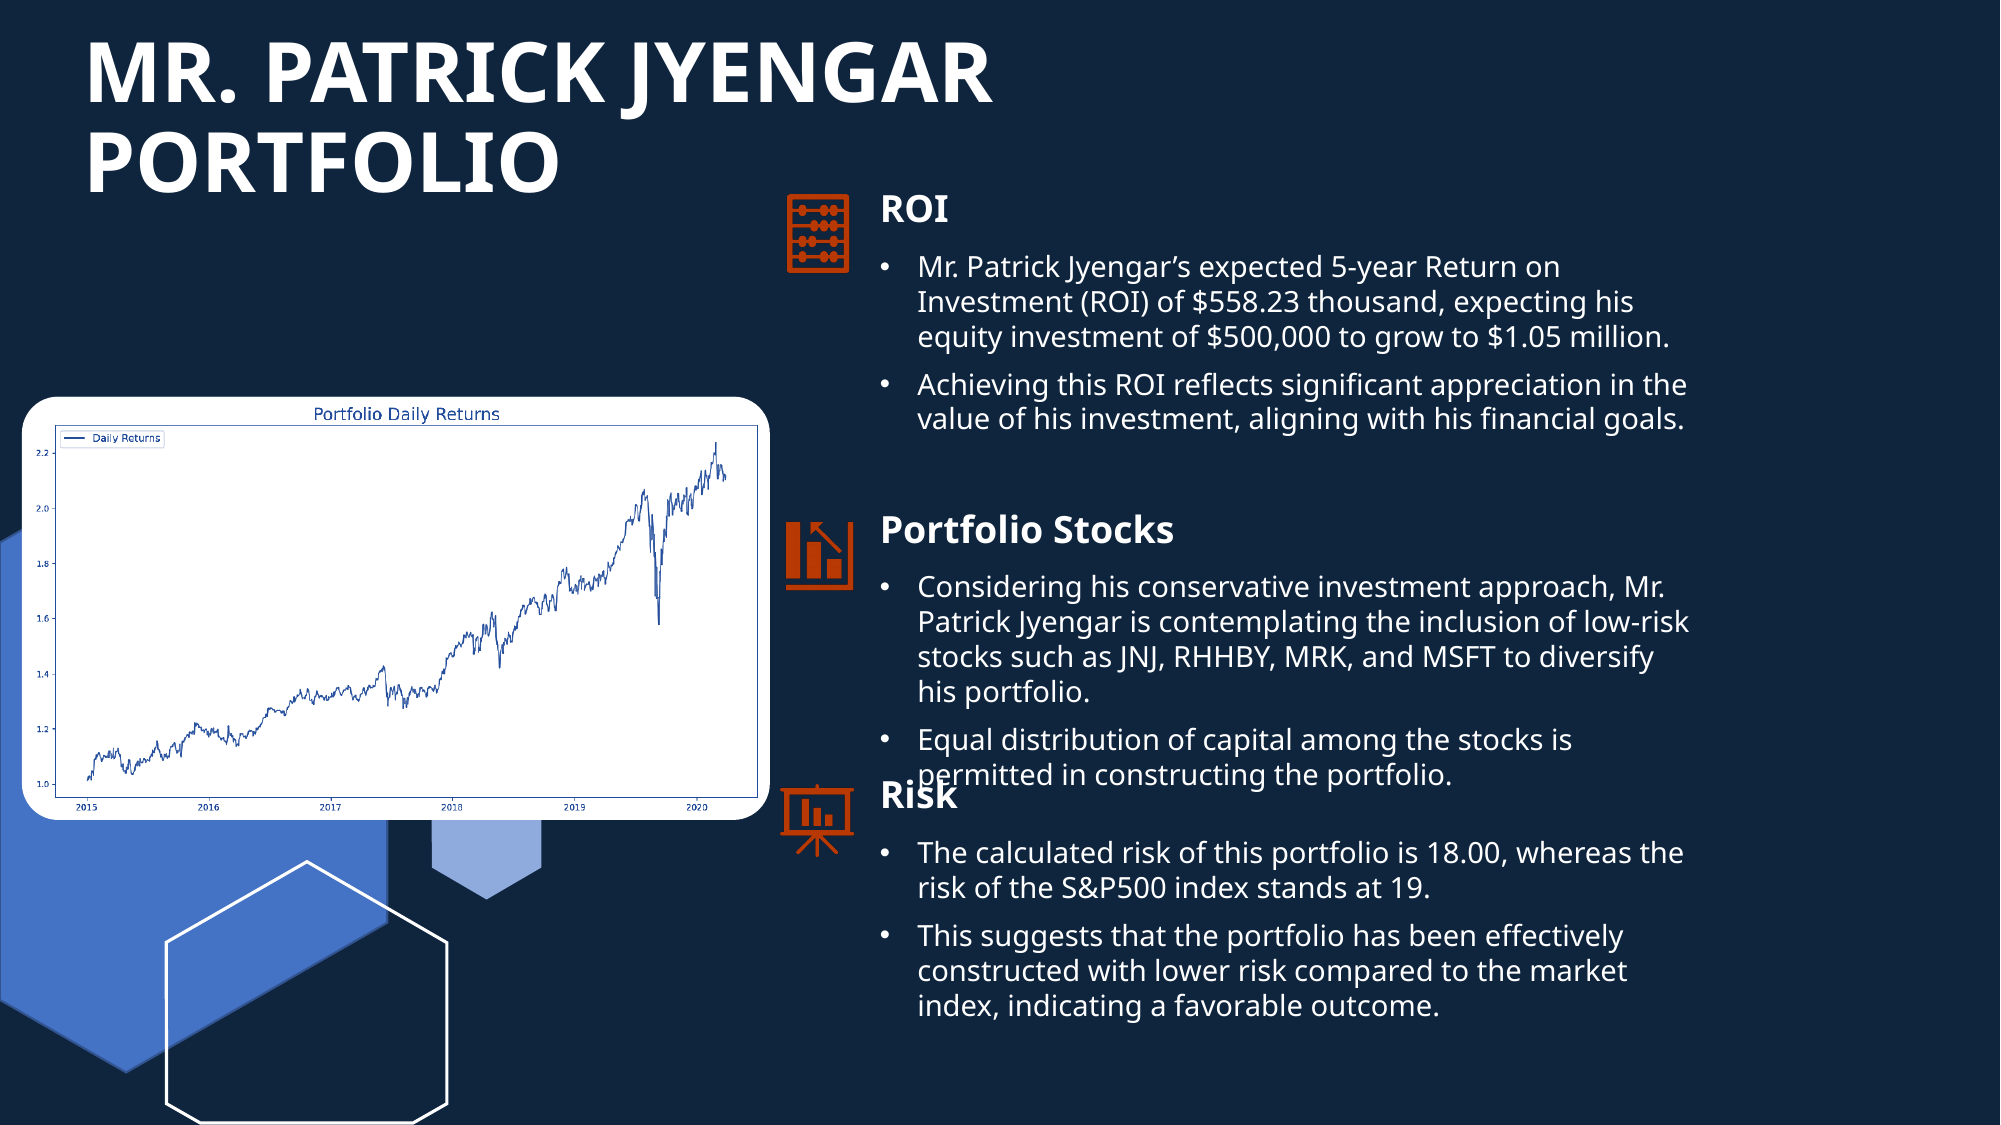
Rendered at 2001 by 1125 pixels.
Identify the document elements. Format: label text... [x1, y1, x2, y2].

list Mr. Patrick Jyengar’s expected 5-year Return on Investment (ROI) of $558.23 thousand, expecting his equity investment of $500,000 to grow to $1.05 million. Achieving this ROI reflects significant appreciation in the value of his investment, aligning with his financial goals. [864, 241, 1712, 489]
picture [776, 187, 860, 281]
list Risk [864, 754, 1712, 824]
list The calculated risk of this portfolio is 18.00, whereas the risk of the S&P500 index stands at 19. This suggests that the portfolio has been effectively constructed with lower risk compared to the market index, indicating a favorable outcome. [864, 827, 1712, 1096]
title MR. PATRICK JYENGAR PORTFOLIO [68, 22, 1102, 201]
list Portfolio Stocks [864, 489, 1712, 559]
picture [21, 396, 770, 820]
list ROI [864, 168, 1712, 238]
picture [773, 773, 862, 867]
picture [774, 509, 863, 603]
list Considering his conservative investment approach, Mr. Patrick Jyengar is contemplating the inclusion of low-risk stocks such as JNJ, RHHBY, MRK, and MSFT to diversify his portfolio. Equal distribution of capital among the stocks is permitted in constructing the portfolio. [864, 560, 1712, 754]
